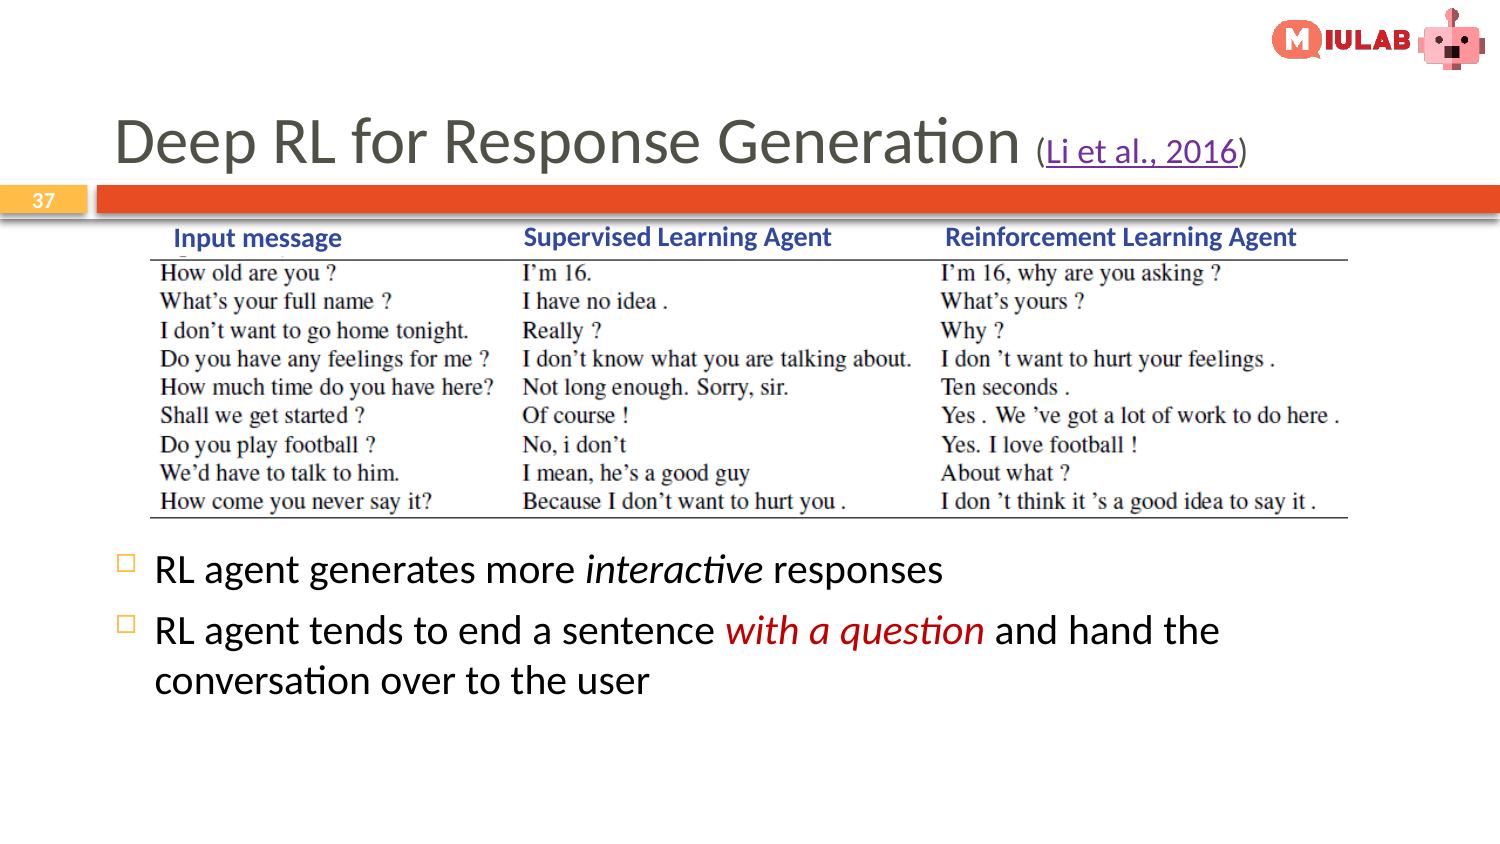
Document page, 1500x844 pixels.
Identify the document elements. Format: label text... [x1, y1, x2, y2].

text_box Input message [162, 217, 429, 255]
list RL agent generates more interactive responses RL agent tends to end a sentence with a question and hand the conversation over to the user [100, 534, 1438, 810]
title Deep RL for Response Generation (Li et al., 2016) [99, 19, 1438, 185]
text_box Supervised Learning Agent [512, 216, 898, 255]
text_box Reinforcement Learning Agent [934, 216, 1320, 255]
picture [1272, 8, 1485, 70]
picture [149, 256, 1348, 523]
